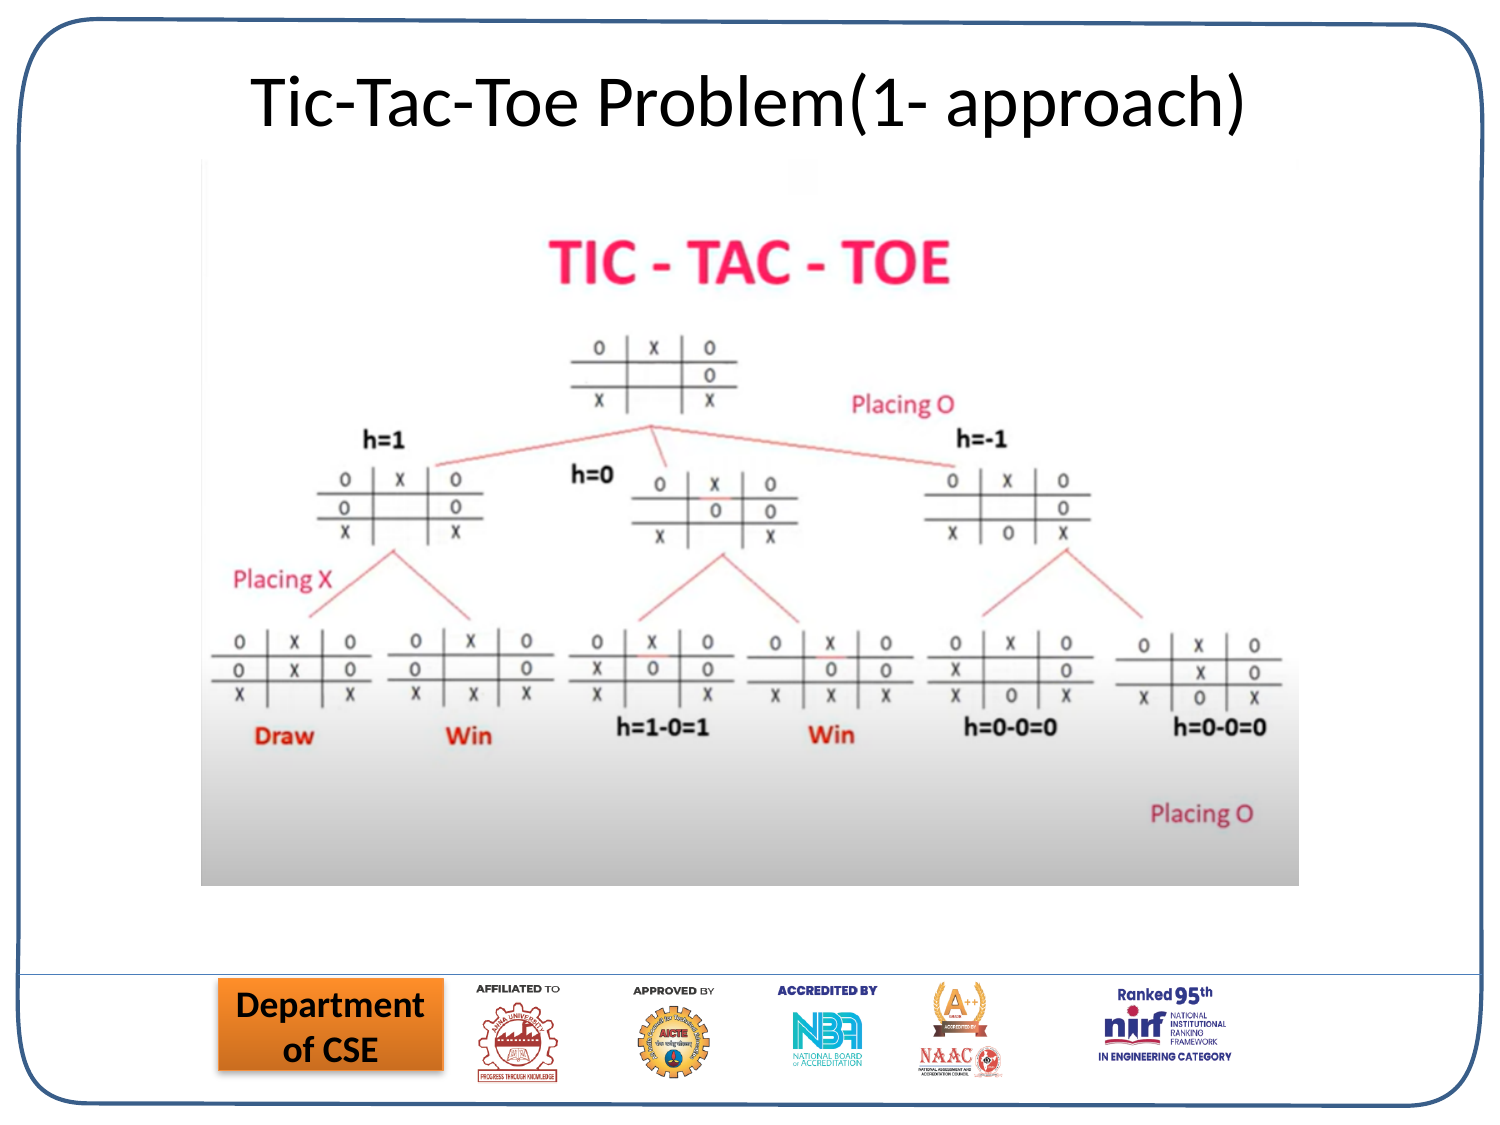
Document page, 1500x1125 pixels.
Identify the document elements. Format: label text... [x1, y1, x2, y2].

title Tic-Tac-Toe Problem(1- approach) [75, 45, 1425, 149]
picture [775, 975, 880, 1070]
picture [466, 975, 569, 1089]
picture [914, 975, 1007, 1083]
picture [620, 975, 731, 1086]
picture [1092, 975, 1241, 1074]
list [200, 157, 1299, 886]
